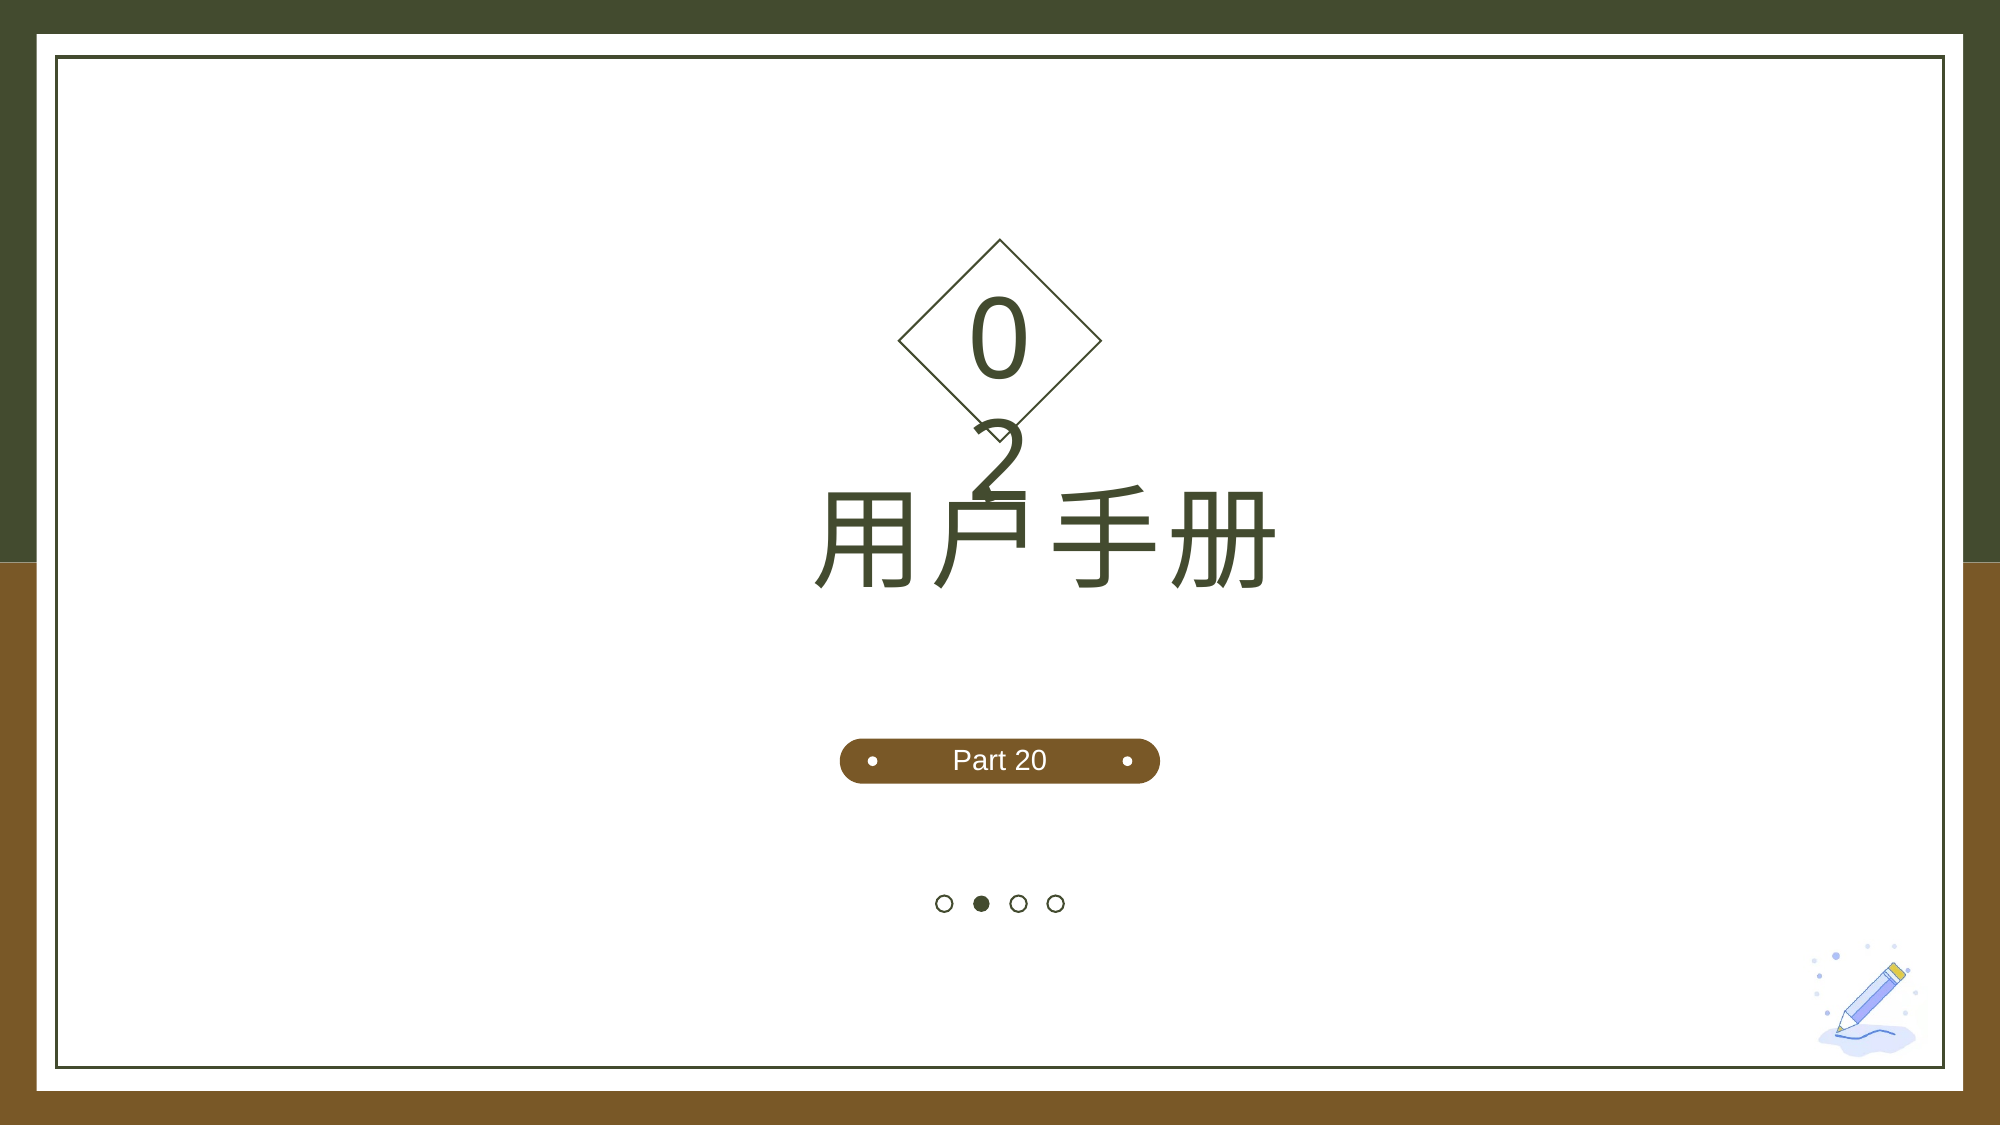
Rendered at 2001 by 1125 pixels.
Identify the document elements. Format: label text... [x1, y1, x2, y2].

text_box [1046, 894, 1065, 914]
list 用户手册 [550, 459, 1541, 611]
text_box [935, 894, 954, 914]
list Part 20 [898, 745, 1101, 777]
text_box [1009, 894, 1028, 914]
text_box [972, 894, 991, 914]
list 02 [943, 281, 1057, 405]
picture [1803, 939, 1928, 1059]
